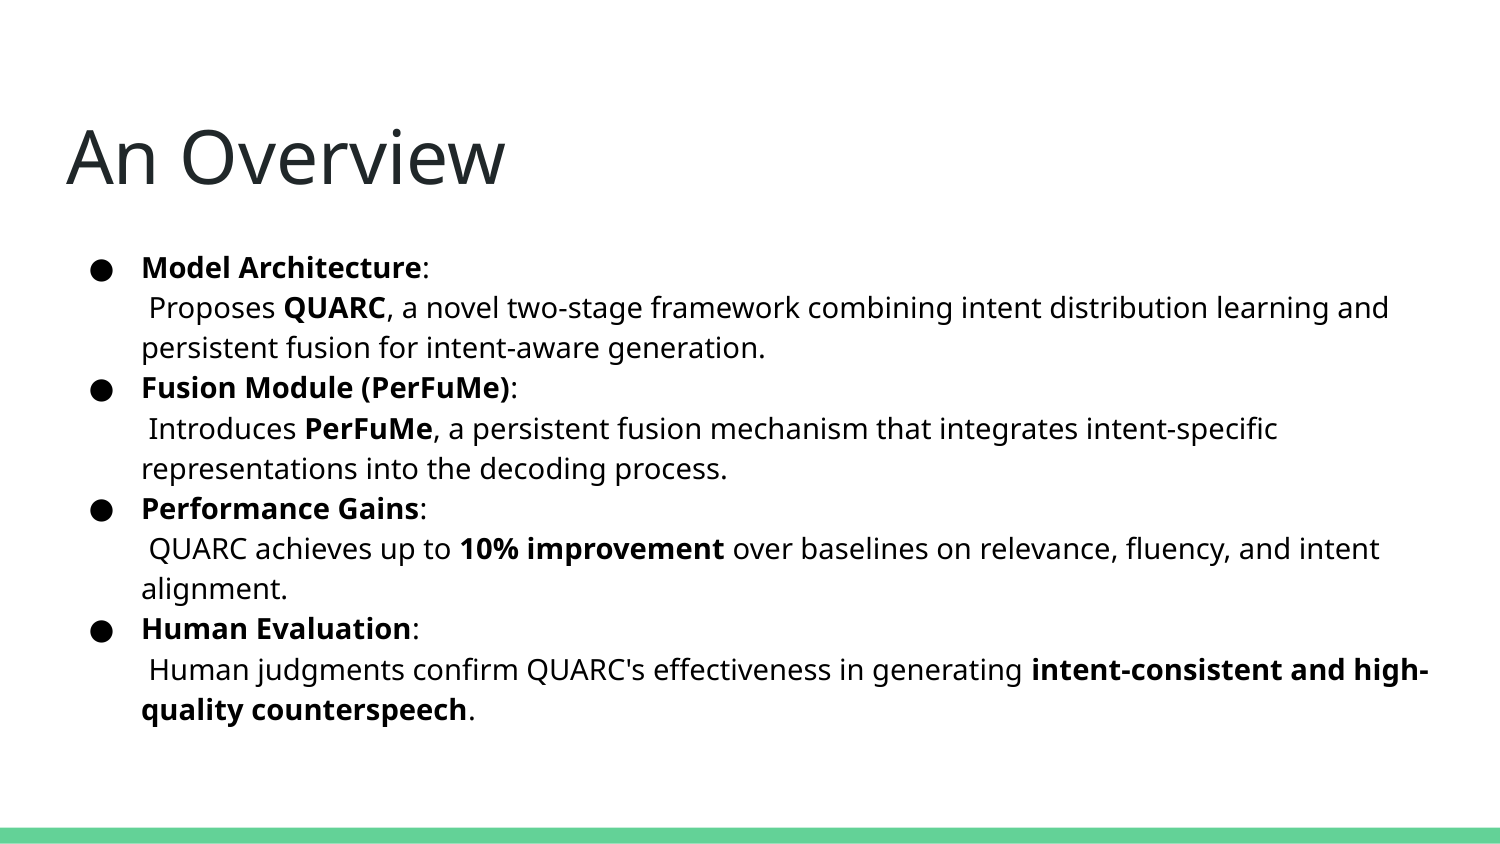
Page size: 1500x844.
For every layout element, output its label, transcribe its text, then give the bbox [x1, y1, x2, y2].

title An Overview [51, 72, 1449, 167]
list Model Architecture: Proposes QUARC, a novel two-stage framework combining intent distribution learning and persistent fusion for intent-aware generation. Fusion Module (PerFuMe): Introduces PerFuMe, a persistent fusion mechanism that integrates intent-specific representations into the decoding process. Performance Gains: QUARC achieves up to 10% improvement over baselines on relevance, fluency, and intent alignment. Human Evaluation: Human judgments confirm QUARC's effectiveness in generating intent-consistent and high-quality counterspeech. [51, 229, 1449, 750]
